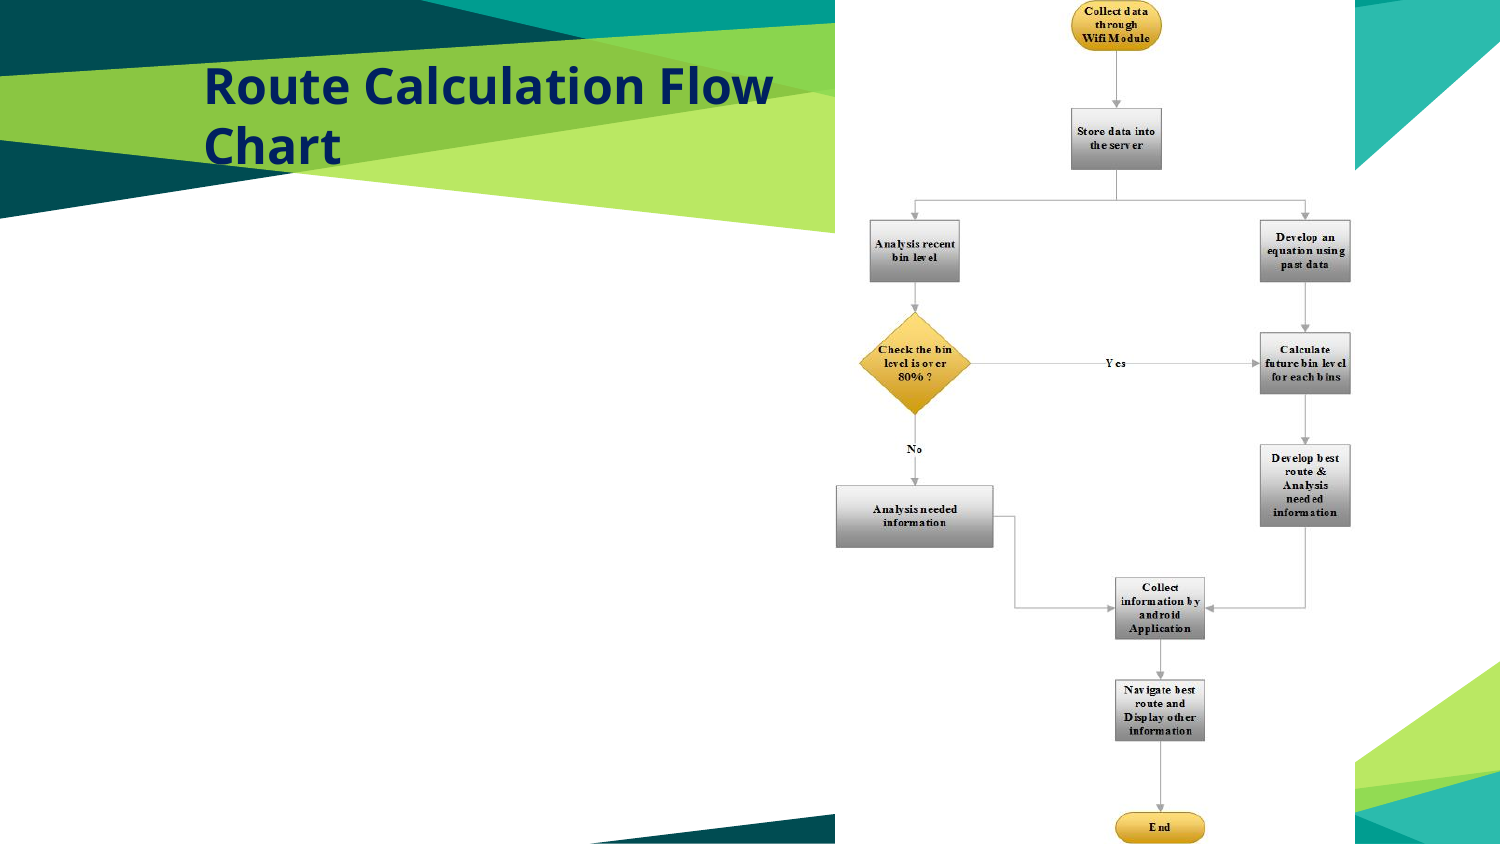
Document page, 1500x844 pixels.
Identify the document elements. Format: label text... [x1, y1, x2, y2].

picture [834, 0, 1355, 844]
title Route Calculation Flow Chart [188, 39, 829, 181]
